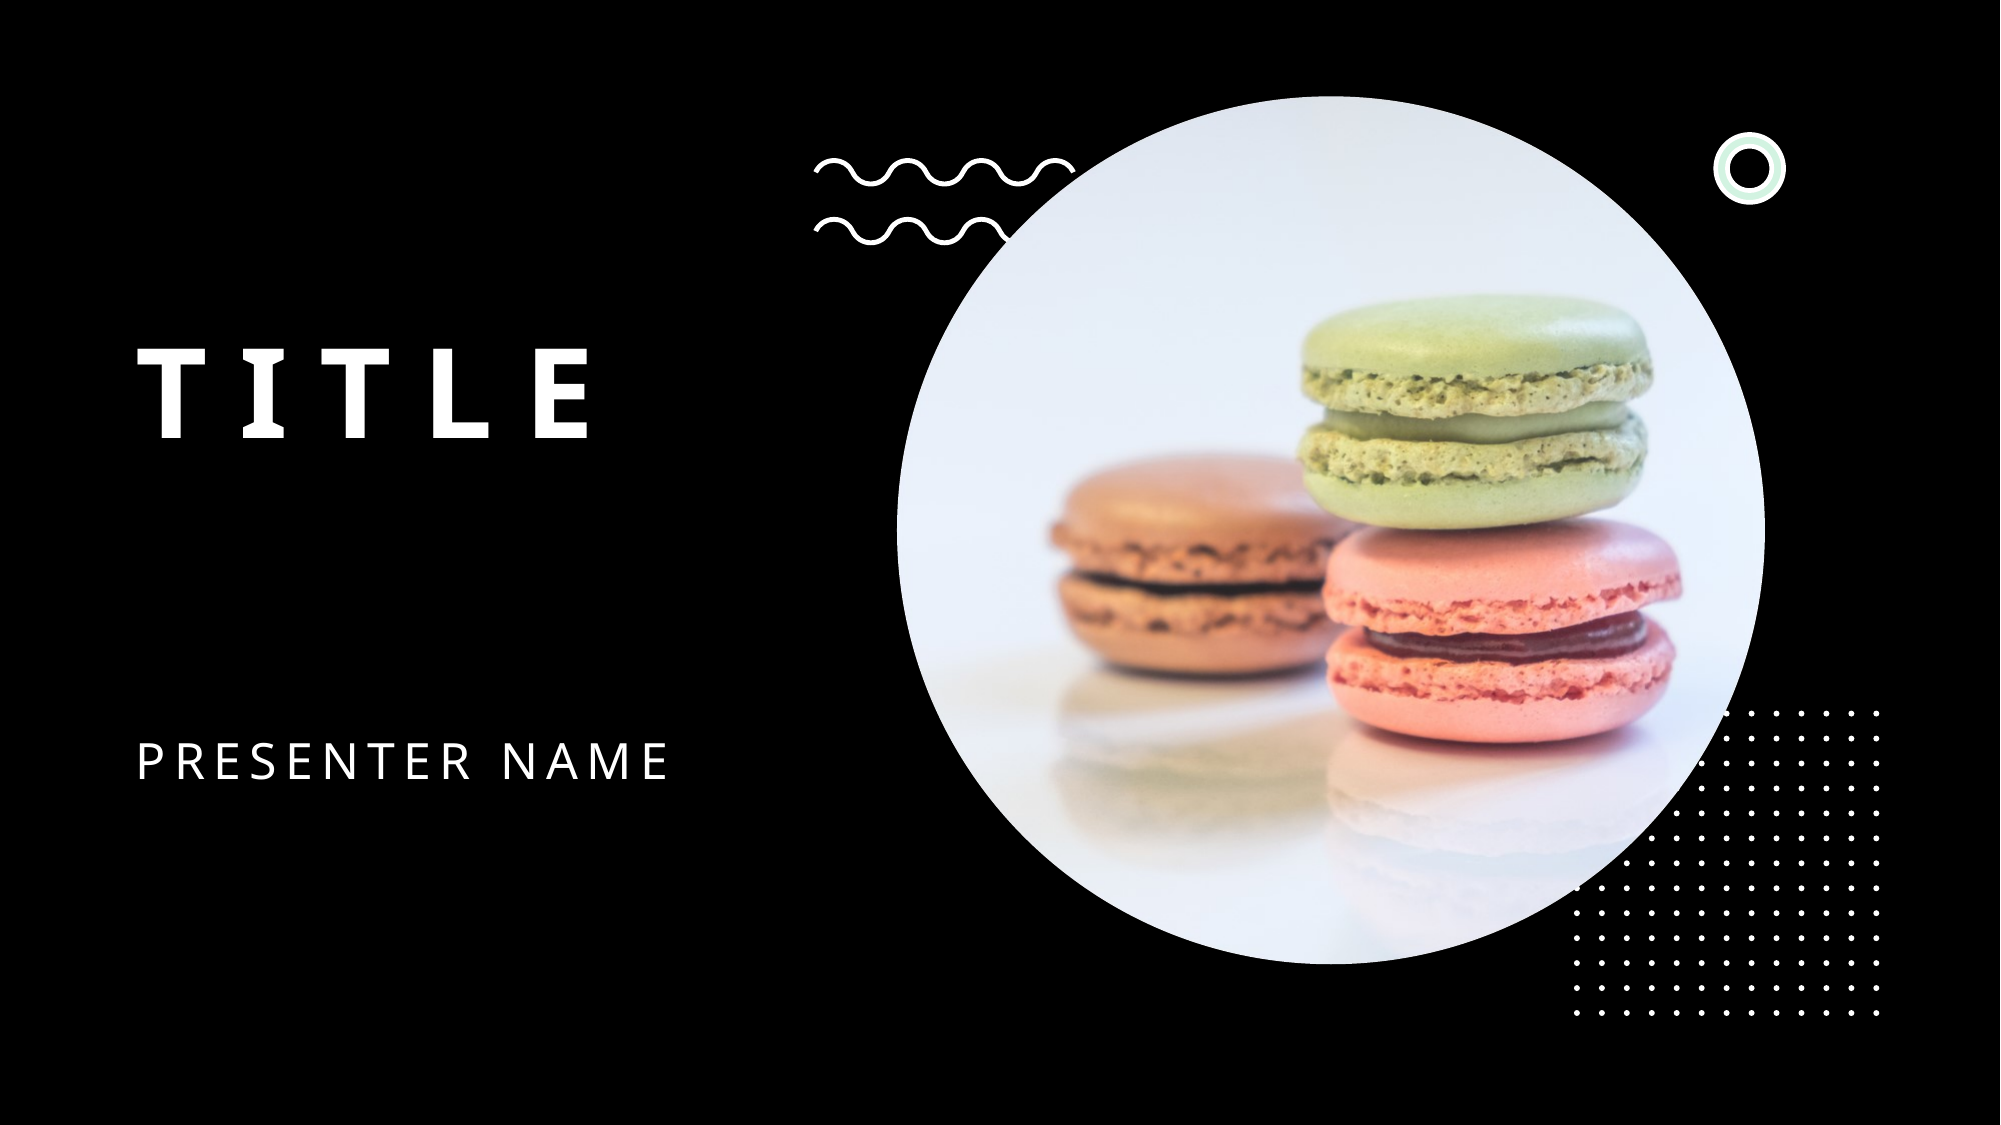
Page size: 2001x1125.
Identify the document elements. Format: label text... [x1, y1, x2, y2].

title TITLE [120, 82, 814, 714]
picture [896, 96, 1765, 965]
subtitle PRESENTER NAME [120, 728, 814, 1021]
